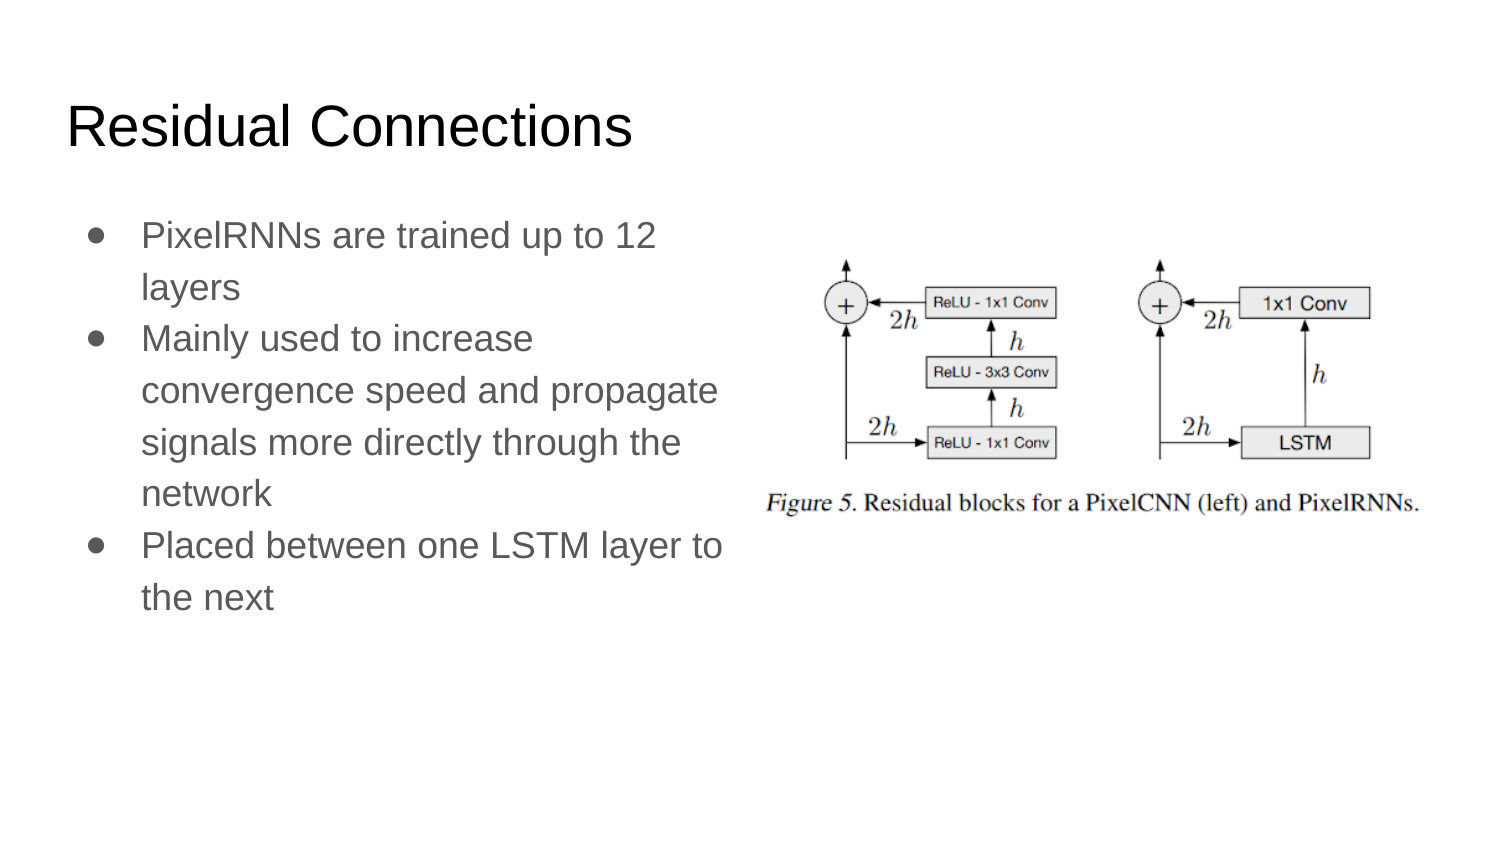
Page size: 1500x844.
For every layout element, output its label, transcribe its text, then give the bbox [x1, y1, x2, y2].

picture [749, 226, 1429, 529]
title Residual Connections [51, 72, 1449, 167]
list PixelRNNs are trained up to 12 layers Mainly used to increase convergence speed and propagate signals more directly through the network Placed between one LSTM layer to the next [51, 189, 750, 750]
